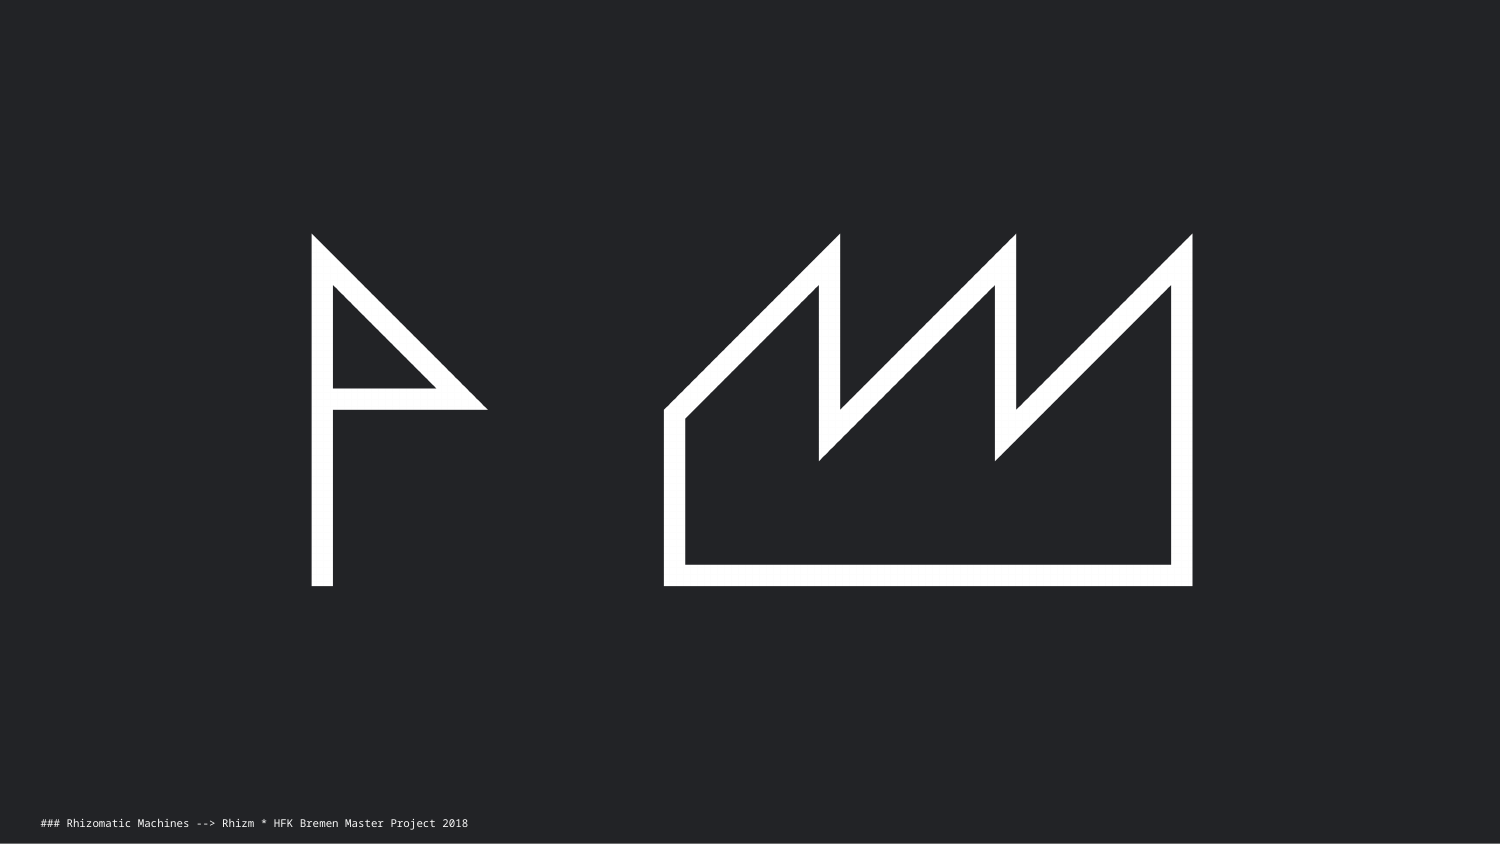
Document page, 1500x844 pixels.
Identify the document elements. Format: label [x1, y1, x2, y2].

picture [268, 99, 1237, 715]
